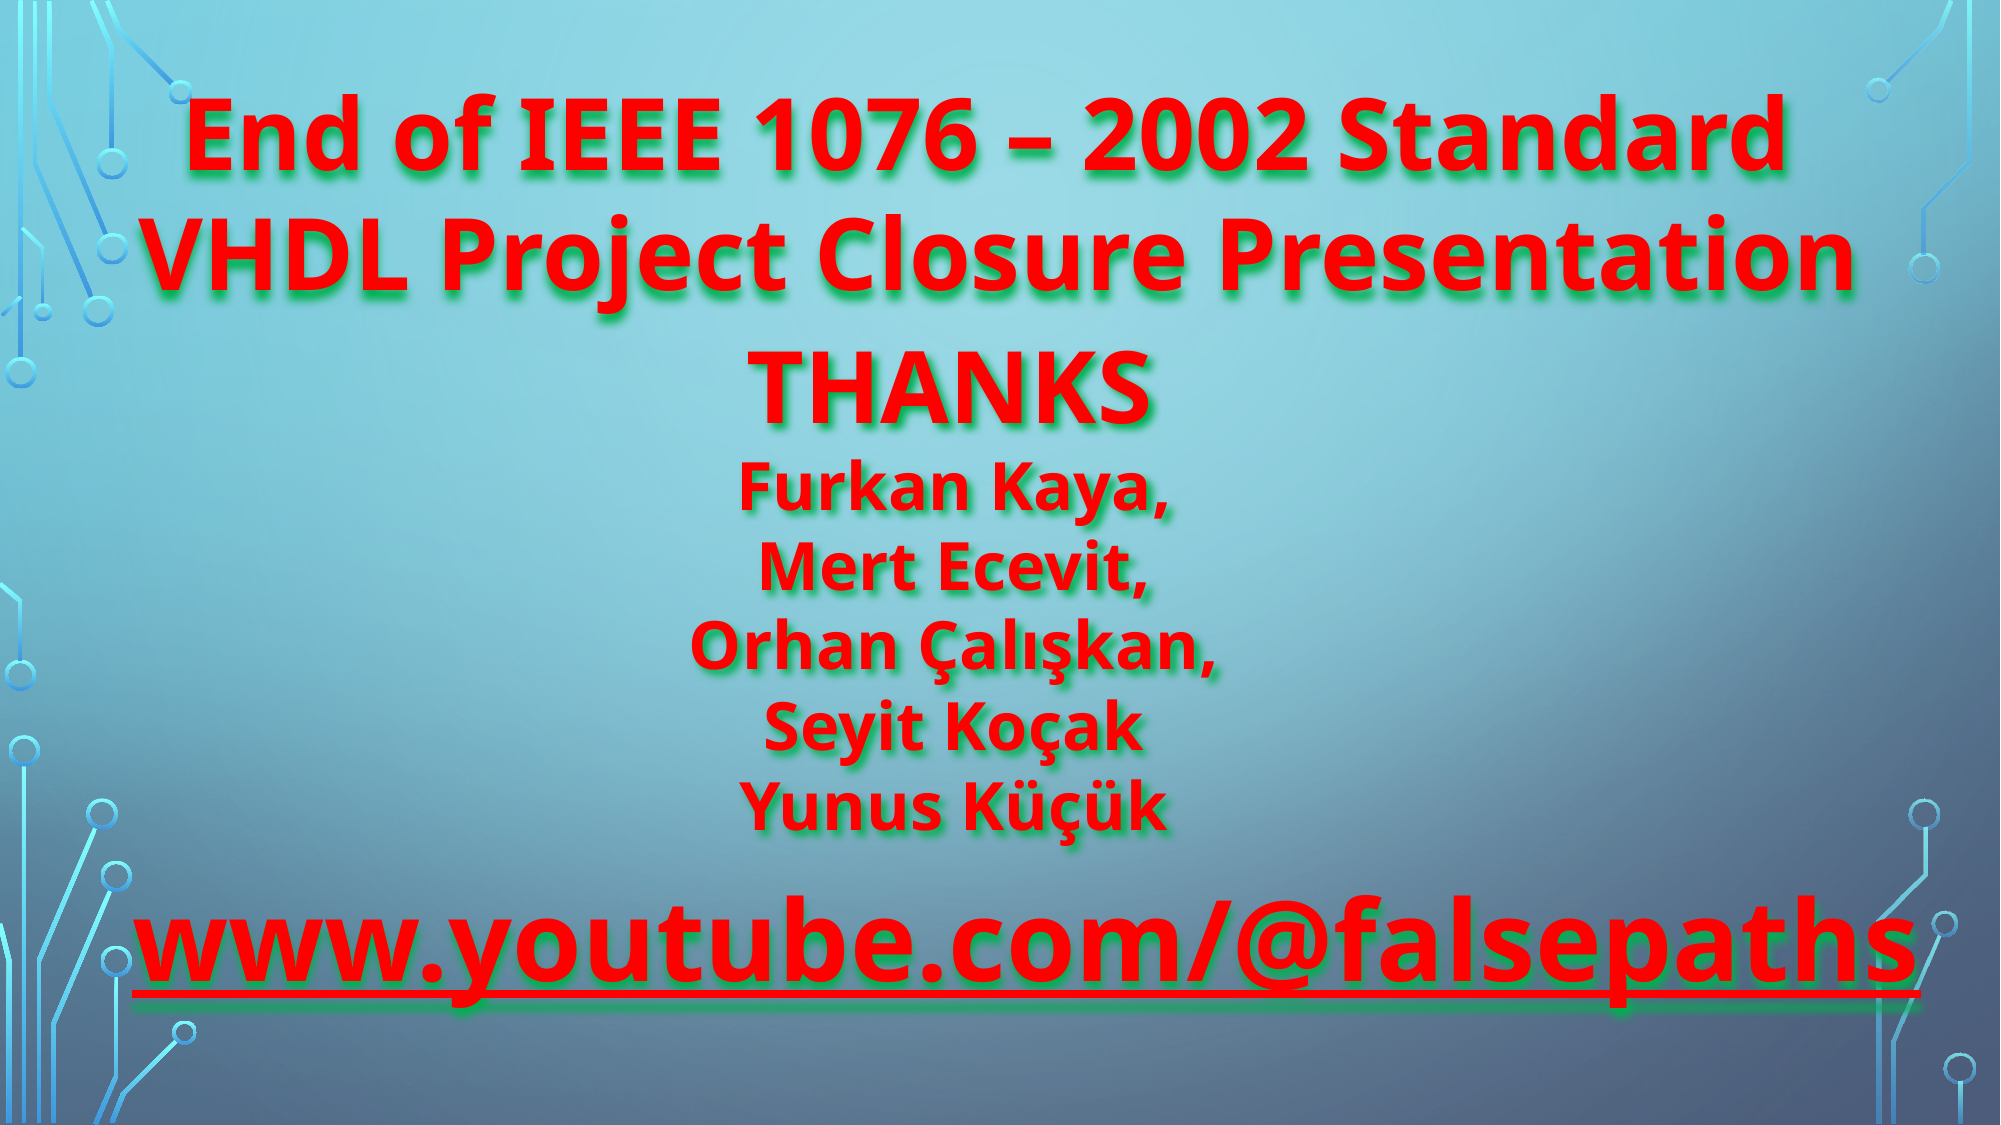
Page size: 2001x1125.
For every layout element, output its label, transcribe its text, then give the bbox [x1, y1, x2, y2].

text_box End of IEEE 1076 – 2002 Standard VHDL Project Closure Presentation [0, 70, 2000, 141]
text_box THANKS Furkan Kaya, Mert Ecevit, Orhan Çalışkan, Seyit Koçak Yunus Küçük [398, 316, 1527, 851]
text_box www.youtube.com/@falsepaths [26, 834, 2000, 1125]
